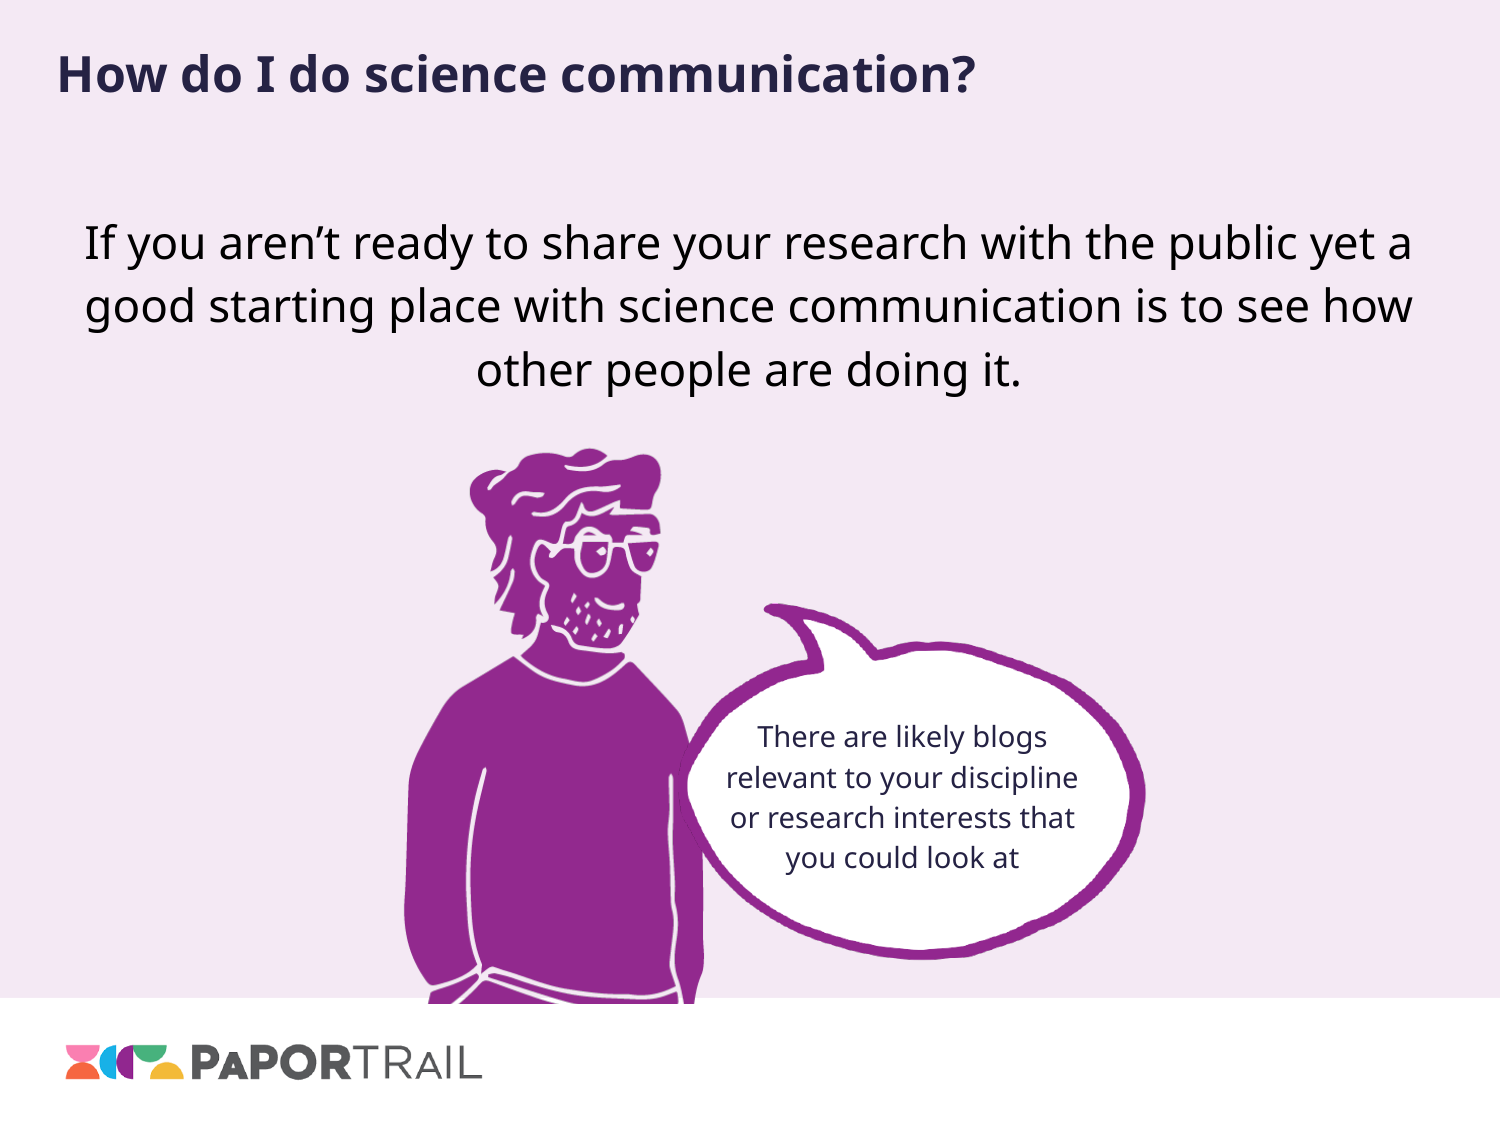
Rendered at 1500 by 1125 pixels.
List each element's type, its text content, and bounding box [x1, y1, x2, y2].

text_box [264, 393, 1164, 1004]
list If you aren’t ready to share your research with the public yet a good starting place with science communication is to see how other people are doing it. [41, 198, 1457, 1125]
title How do I do science communication? [41, 41, 1457, 174]
picture [0, 0, 1500, 1125]
